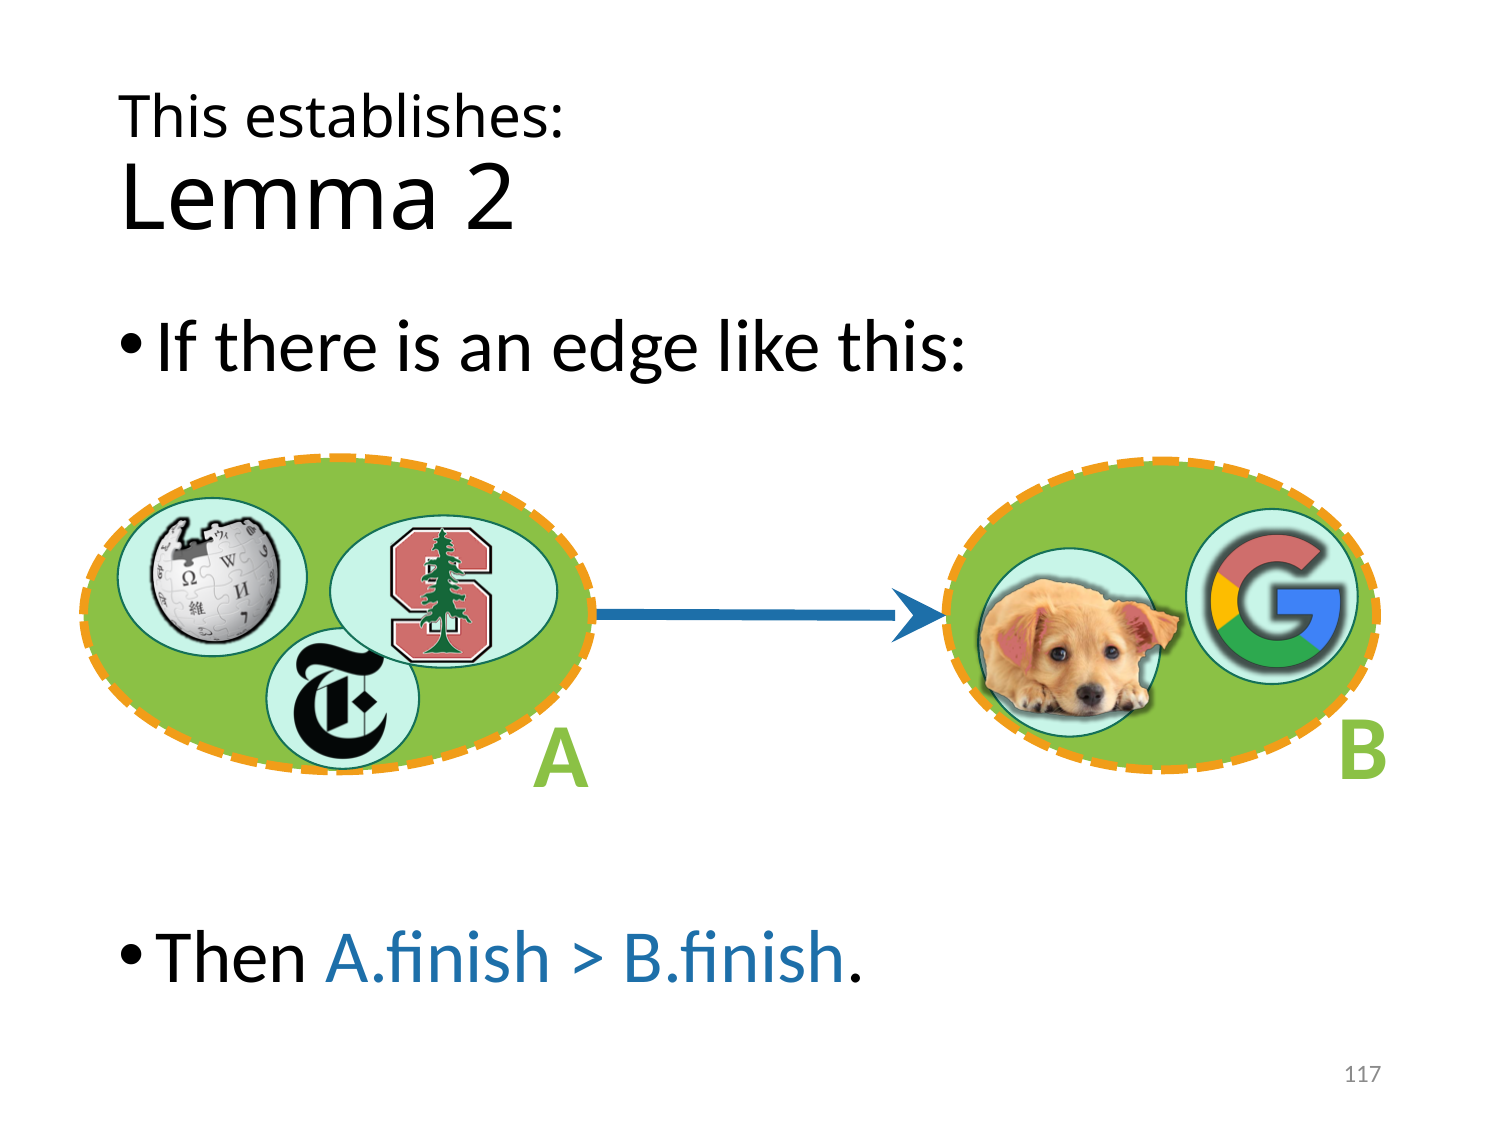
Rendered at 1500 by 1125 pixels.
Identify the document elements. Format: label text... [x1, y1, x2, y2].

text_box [330, 515, 558, 669]
text_box [1060, 685, 1322, 771]
text_box B [1322, 680, 1407, 806]
text_box [420, 534, 594, 764]
list If there is an edge like this: Then A.finish > B.finish. [103, 616, 1397, 1014]
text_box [939, 548, 1205, 747]
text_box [266, 628, 420, 769]
text_box [82, 535, 266, 766]
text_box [1186, 508, 1358, 685]
list If there is an edge like this: Then A.finish > B.finish. [103, 299, 1397, 680]
text_box [1358, 550, 1378, 679]
text_box [167, 456, 536, 628]
text_box A [518, 688, 603, 813]
title This establishes: Lemma 2 [103, 59, 1397, 278]
slide_number 117 [1059, 1042, 1397, 1103]
text_box [970, 459, 1318, 542]
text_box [117, 497, 307, 657]
